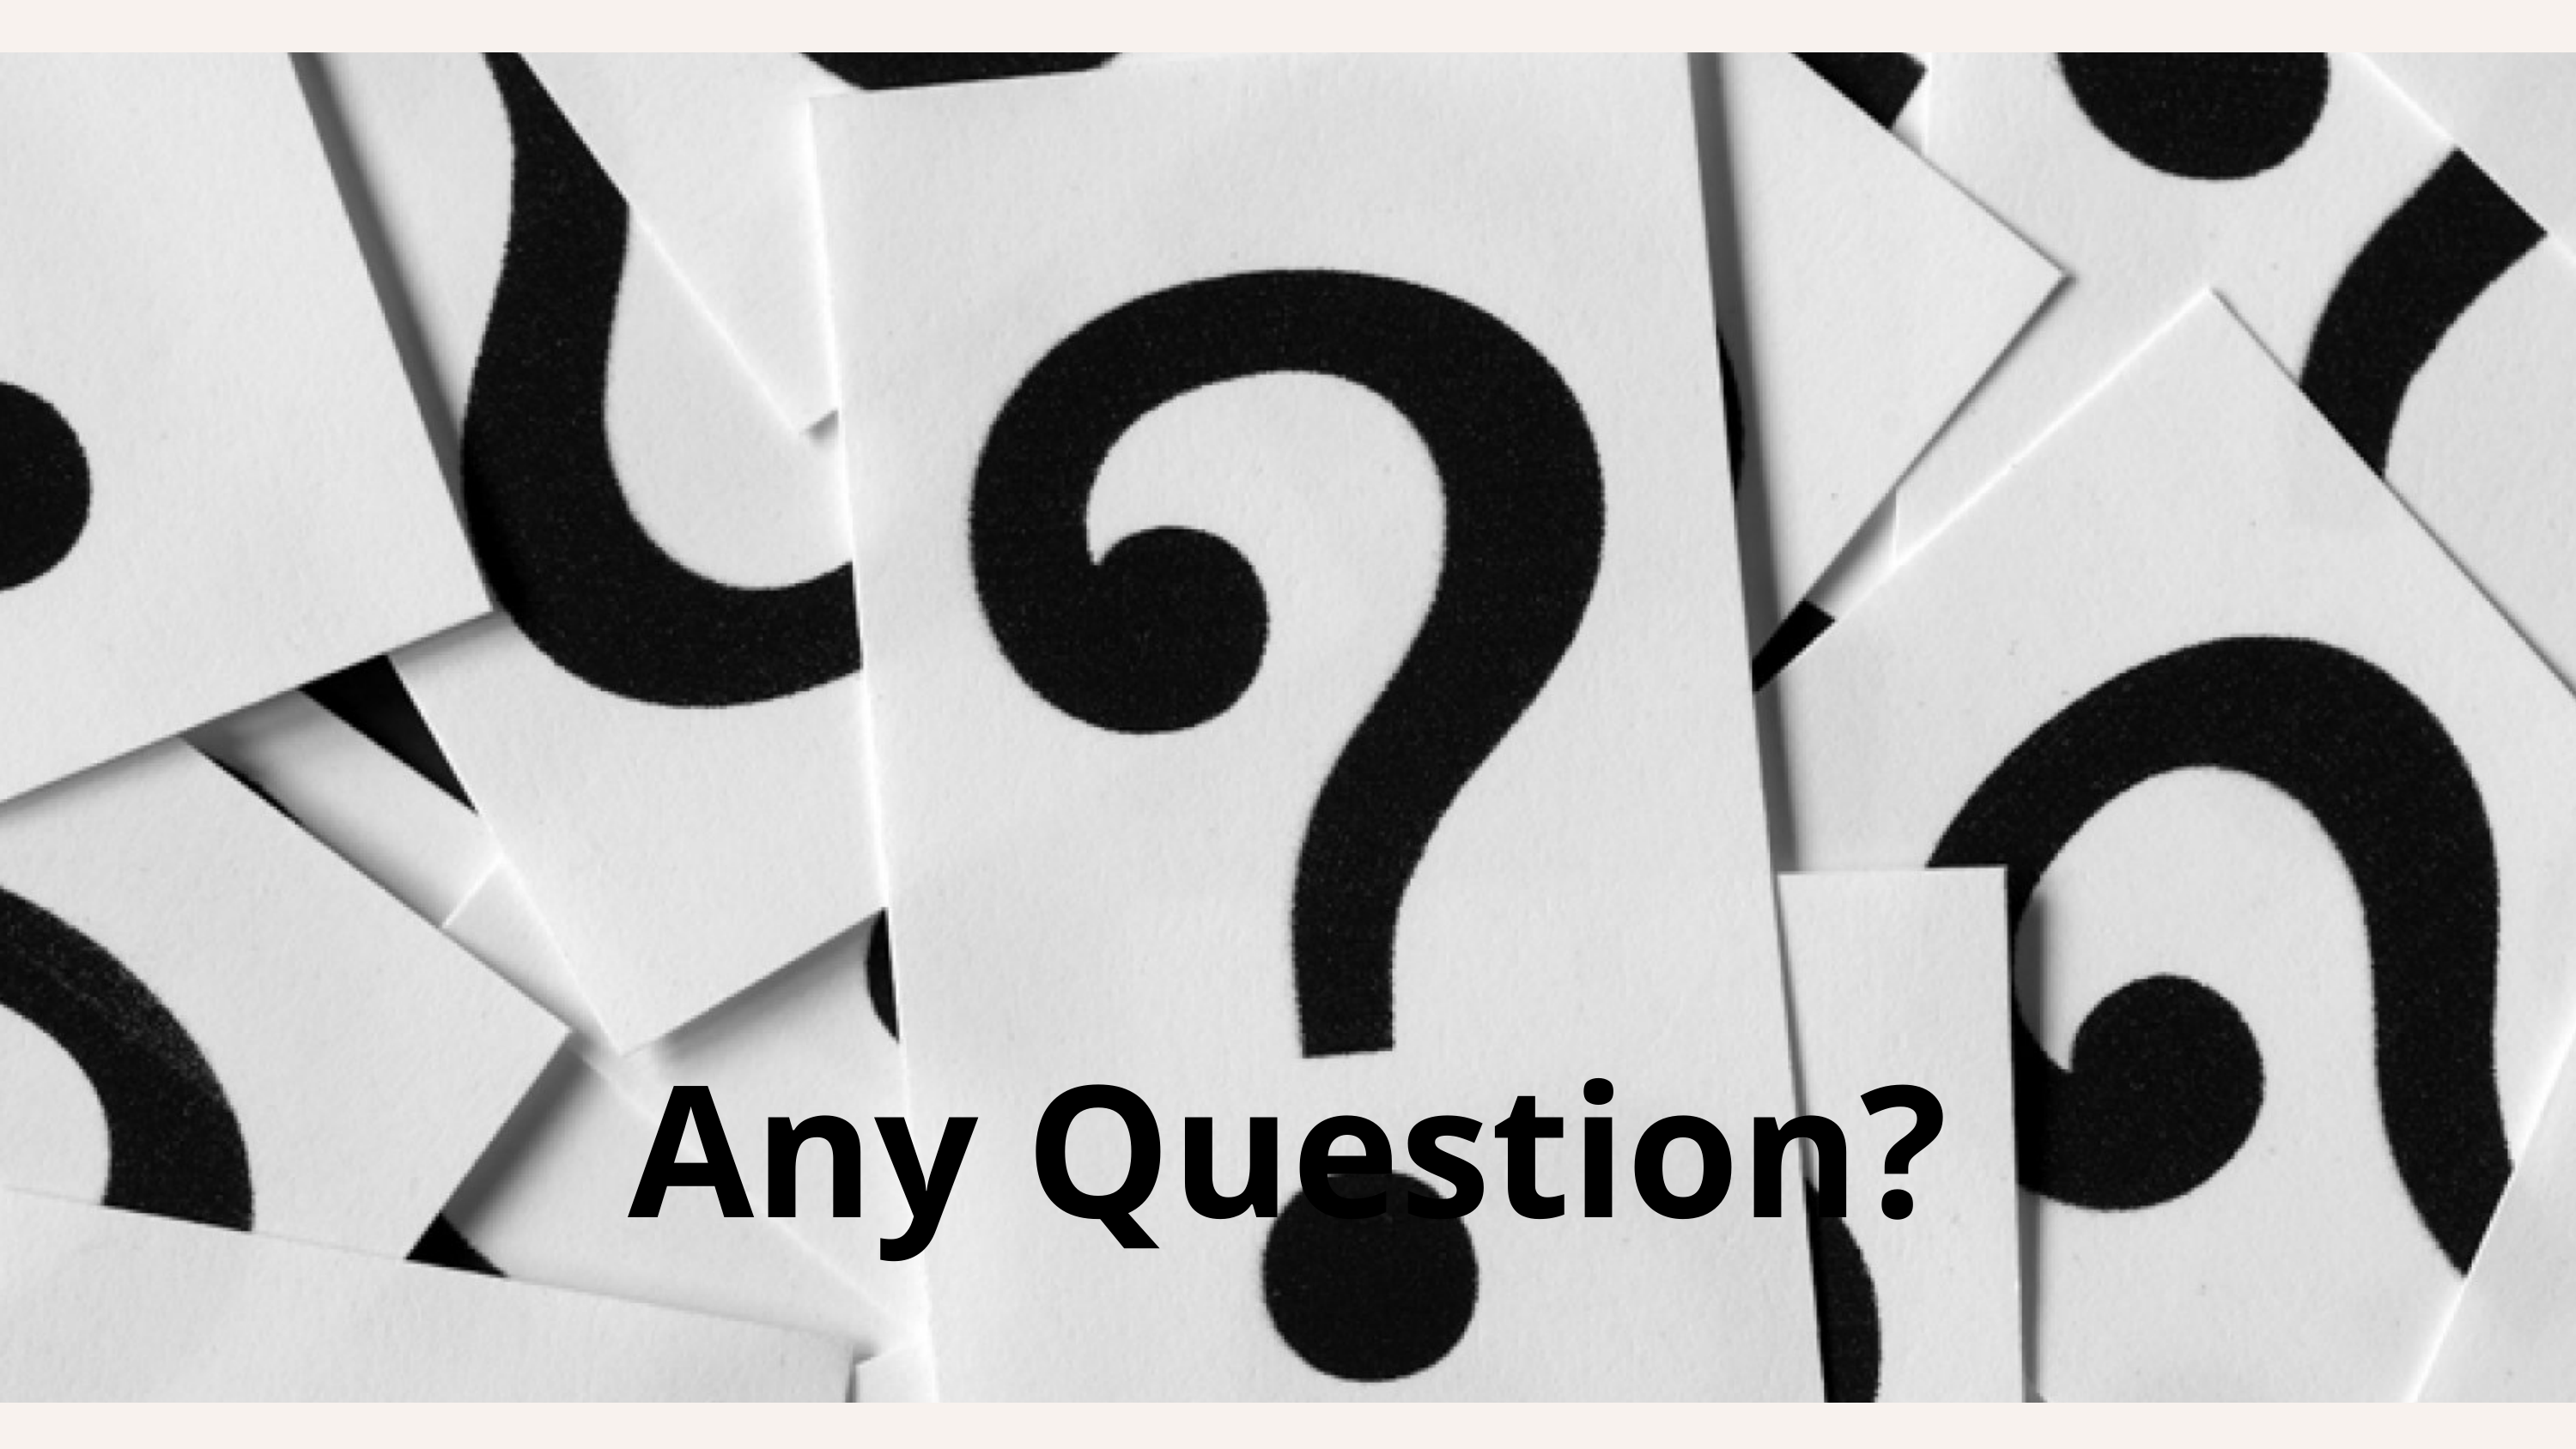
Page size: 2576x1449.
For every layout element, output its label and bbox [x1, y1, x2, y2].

text_box [0, 52, 2576, 1403]
